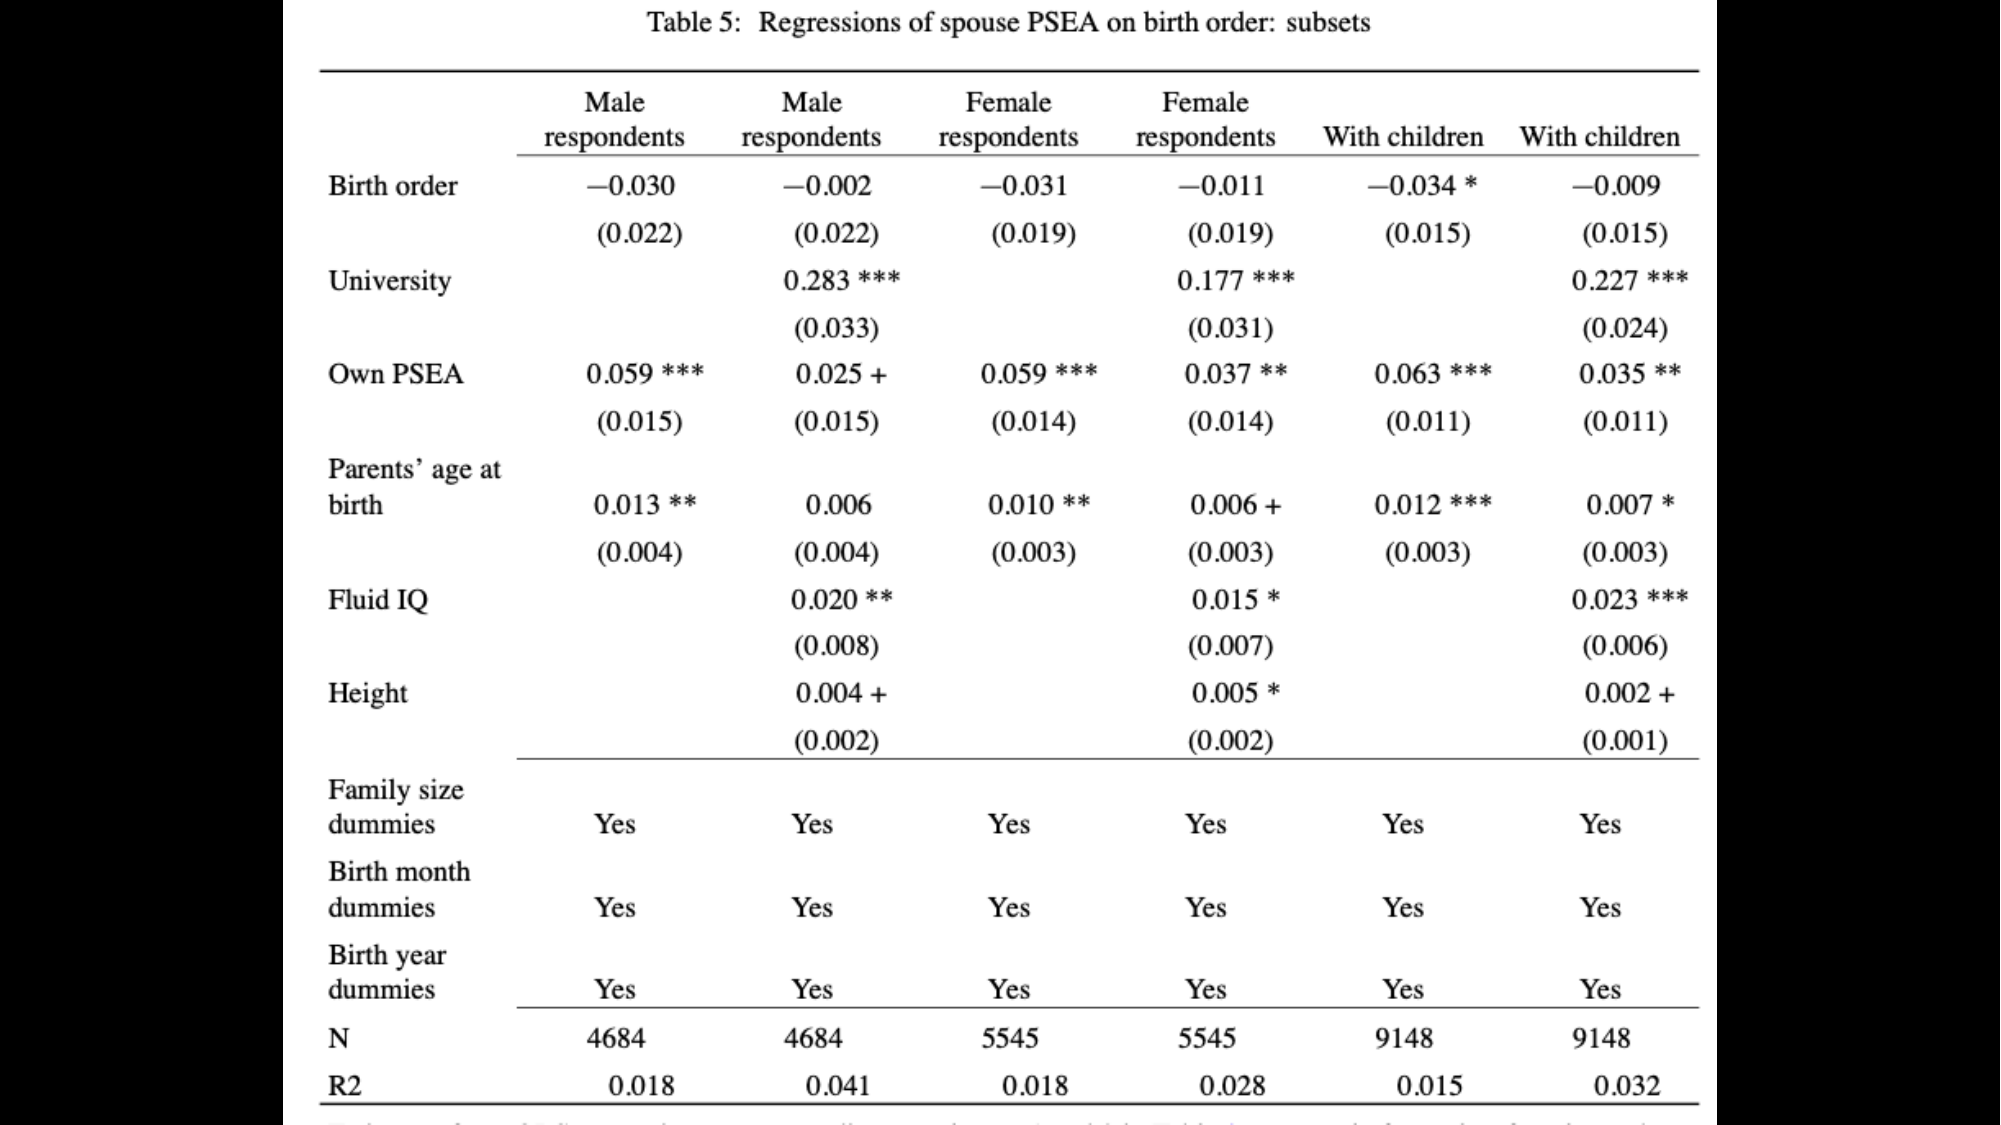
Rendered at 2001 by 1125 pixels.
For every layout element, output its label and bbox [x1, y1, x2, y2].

picture [283, 0, 1717, 1125]
